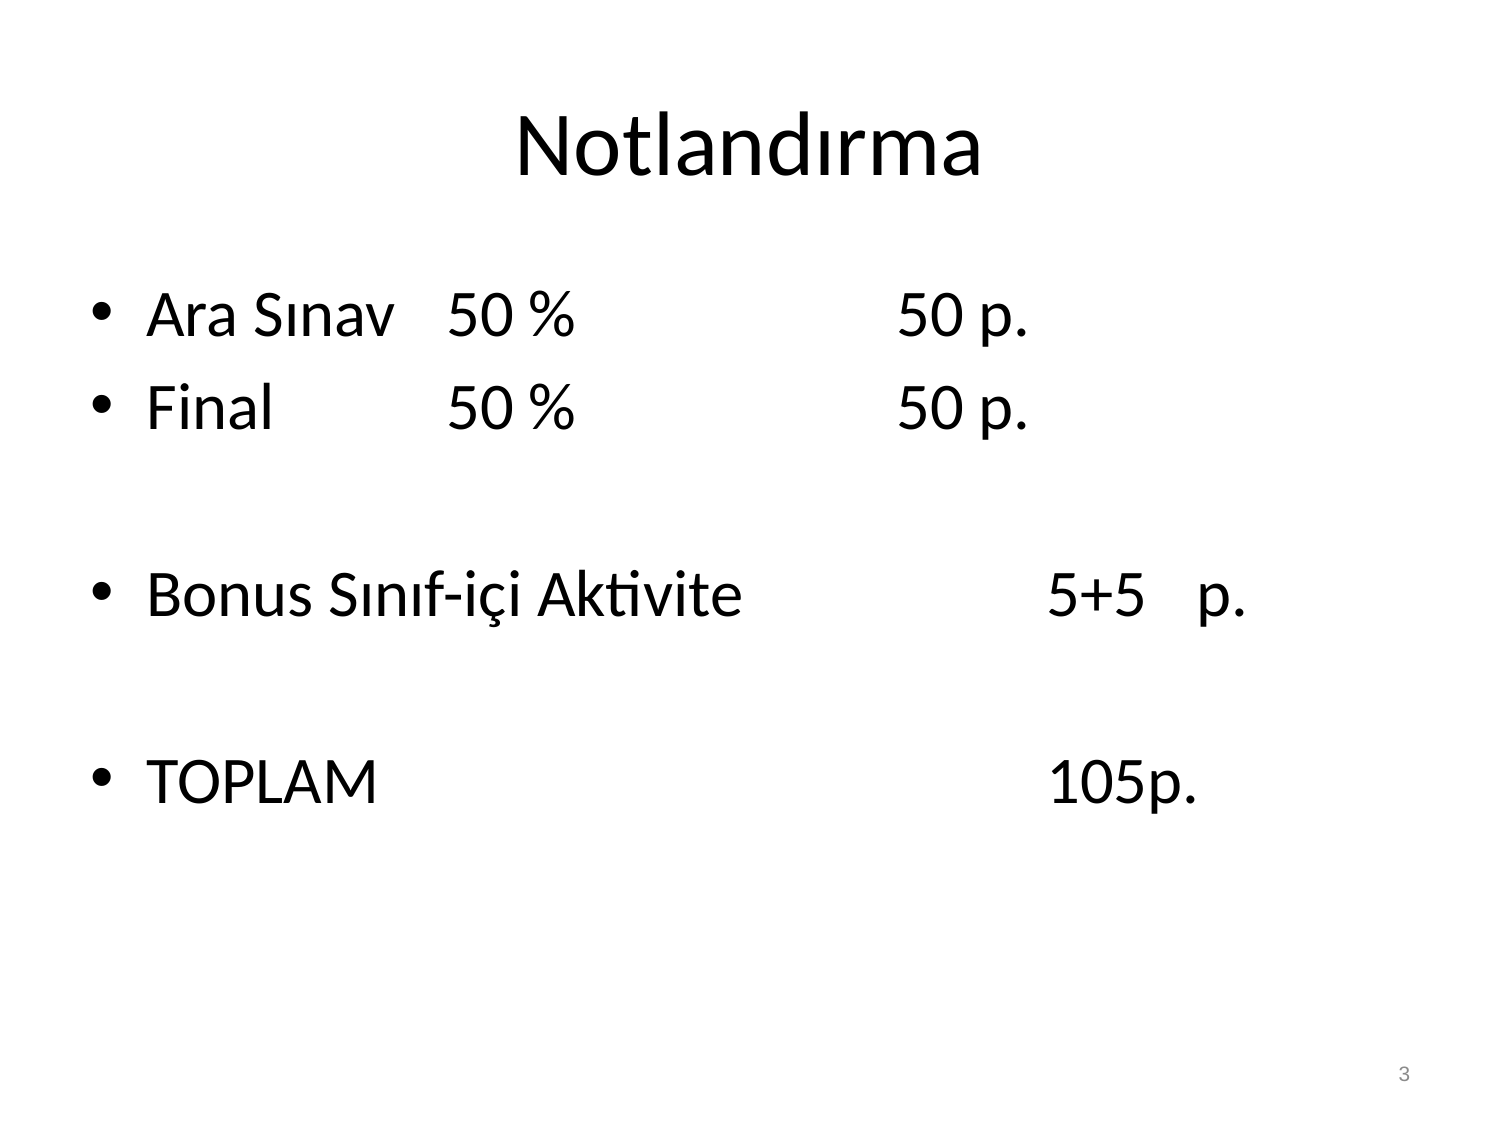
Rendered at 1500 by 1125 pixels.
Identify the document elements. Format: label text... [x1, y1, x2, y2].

title Notlandırma [75, 45, 1425, 233]
list Ara Sınav 50 % 50 p. Final 50 % 50 p. Bonus Sınıf-içi Aktivite 5+5 p. TOPLAM 105p. [75, 262, 1425, 1005]
slide_number 3 [1074, 1042, 1425, 1103]
